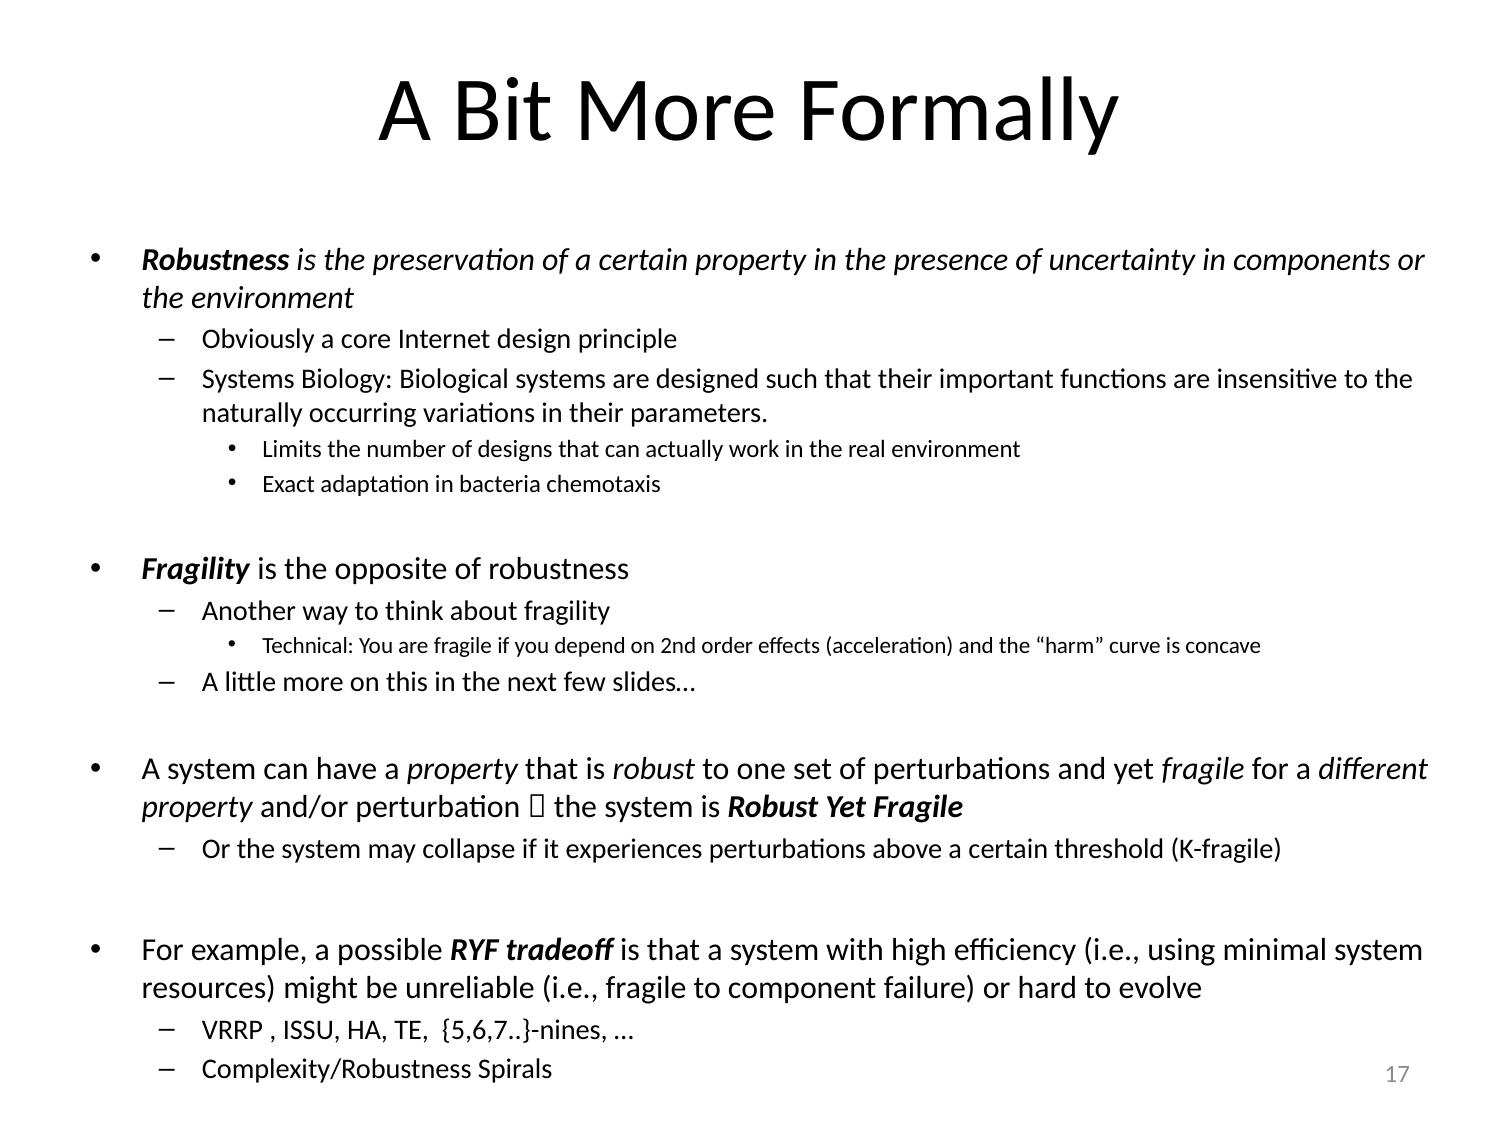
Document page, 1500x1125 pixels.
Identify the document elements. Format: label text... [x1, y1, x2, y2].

list Robustness is the preservation of a certain property in the presence of uncertainty in components or the environment Obviously a core Internet design principle Systems Biology: Biological systems are designed such that their important functions are insensitive to the naturally occurring variations in their parameters. Limits the number of designs that can actually work in the real environment Exact adaptation in bacteria chemotaxis Fragility is the opposite of robustness Another way to think about fragility Technical: You are fragile if you depend on 2nd order effects (acceleration) and the “harm” curve is concave A little more on this in the next few slides… A system can have a property that is robust to one set of perturbations and yet fragile for a different property and/or perturbation  the system is Robust Yet Fragile Or the system may collapse if it experiences perturbations above a certain threshold (K-fragile) For example, a possible RYF tradeoff is that a system with high efficiency (i.e., using minimal system resources) might be unreliable (i.e., fragile to component failure) or hard to evolve VRRP , ISSU, HA, TE, {5,6,7..}-nines, … Complexity/Robustness Spirals [75, 207, 1451, 1103]
title A Bit More Formally [75, 6, 1425, 202]
slide_number 17 [1074, 1042, 1425, 1103]
